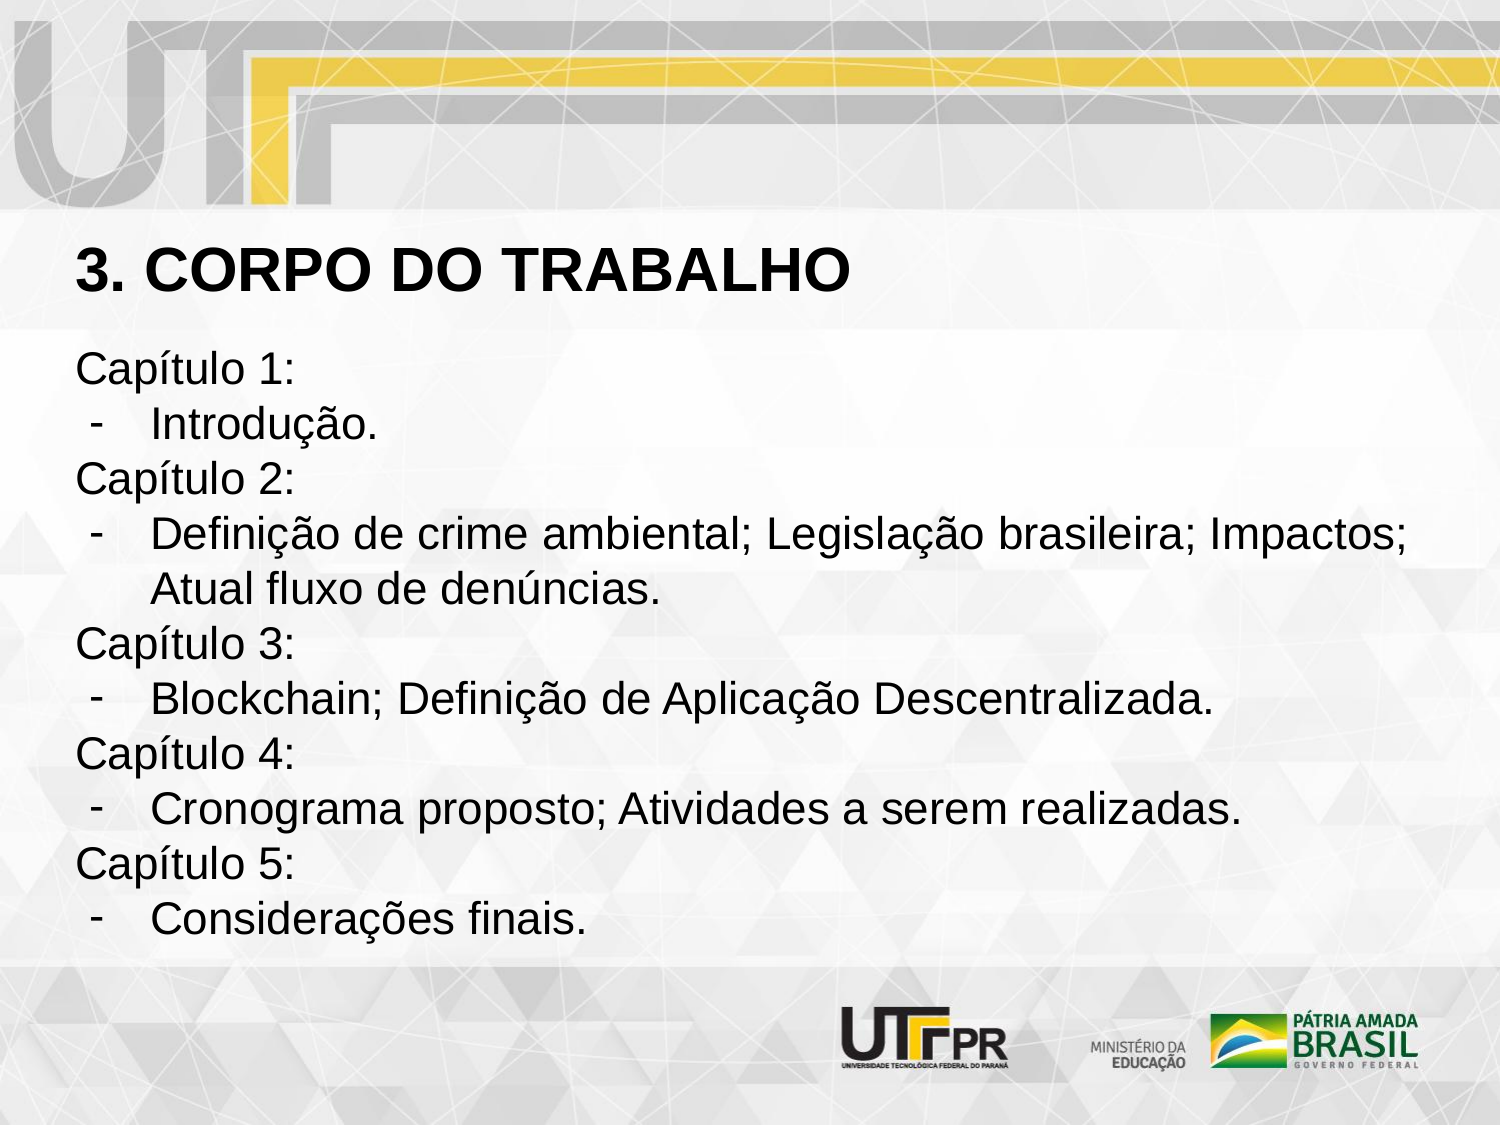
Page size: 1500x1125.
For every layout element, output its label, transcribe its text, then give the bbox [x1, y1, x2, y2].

subtitle Capítulo 1: Introdução. Capítulo 2: Definição de crime ambiental; Legislação brasileira; Impactos; Atual fluxo de denúncias. Capítulo 3: Blockchain; Definição de Aplicação Descentralizada. Capítulo 4: Cronograma proposto; Atividades a serem realizadas. Capítulo 5: Considerações finais. [75, 338, 1425, 960]
title 3. CORPO DO TRABALHO [75, 211, 1425, 321]
picture [0, 0, 1500, 1125]
